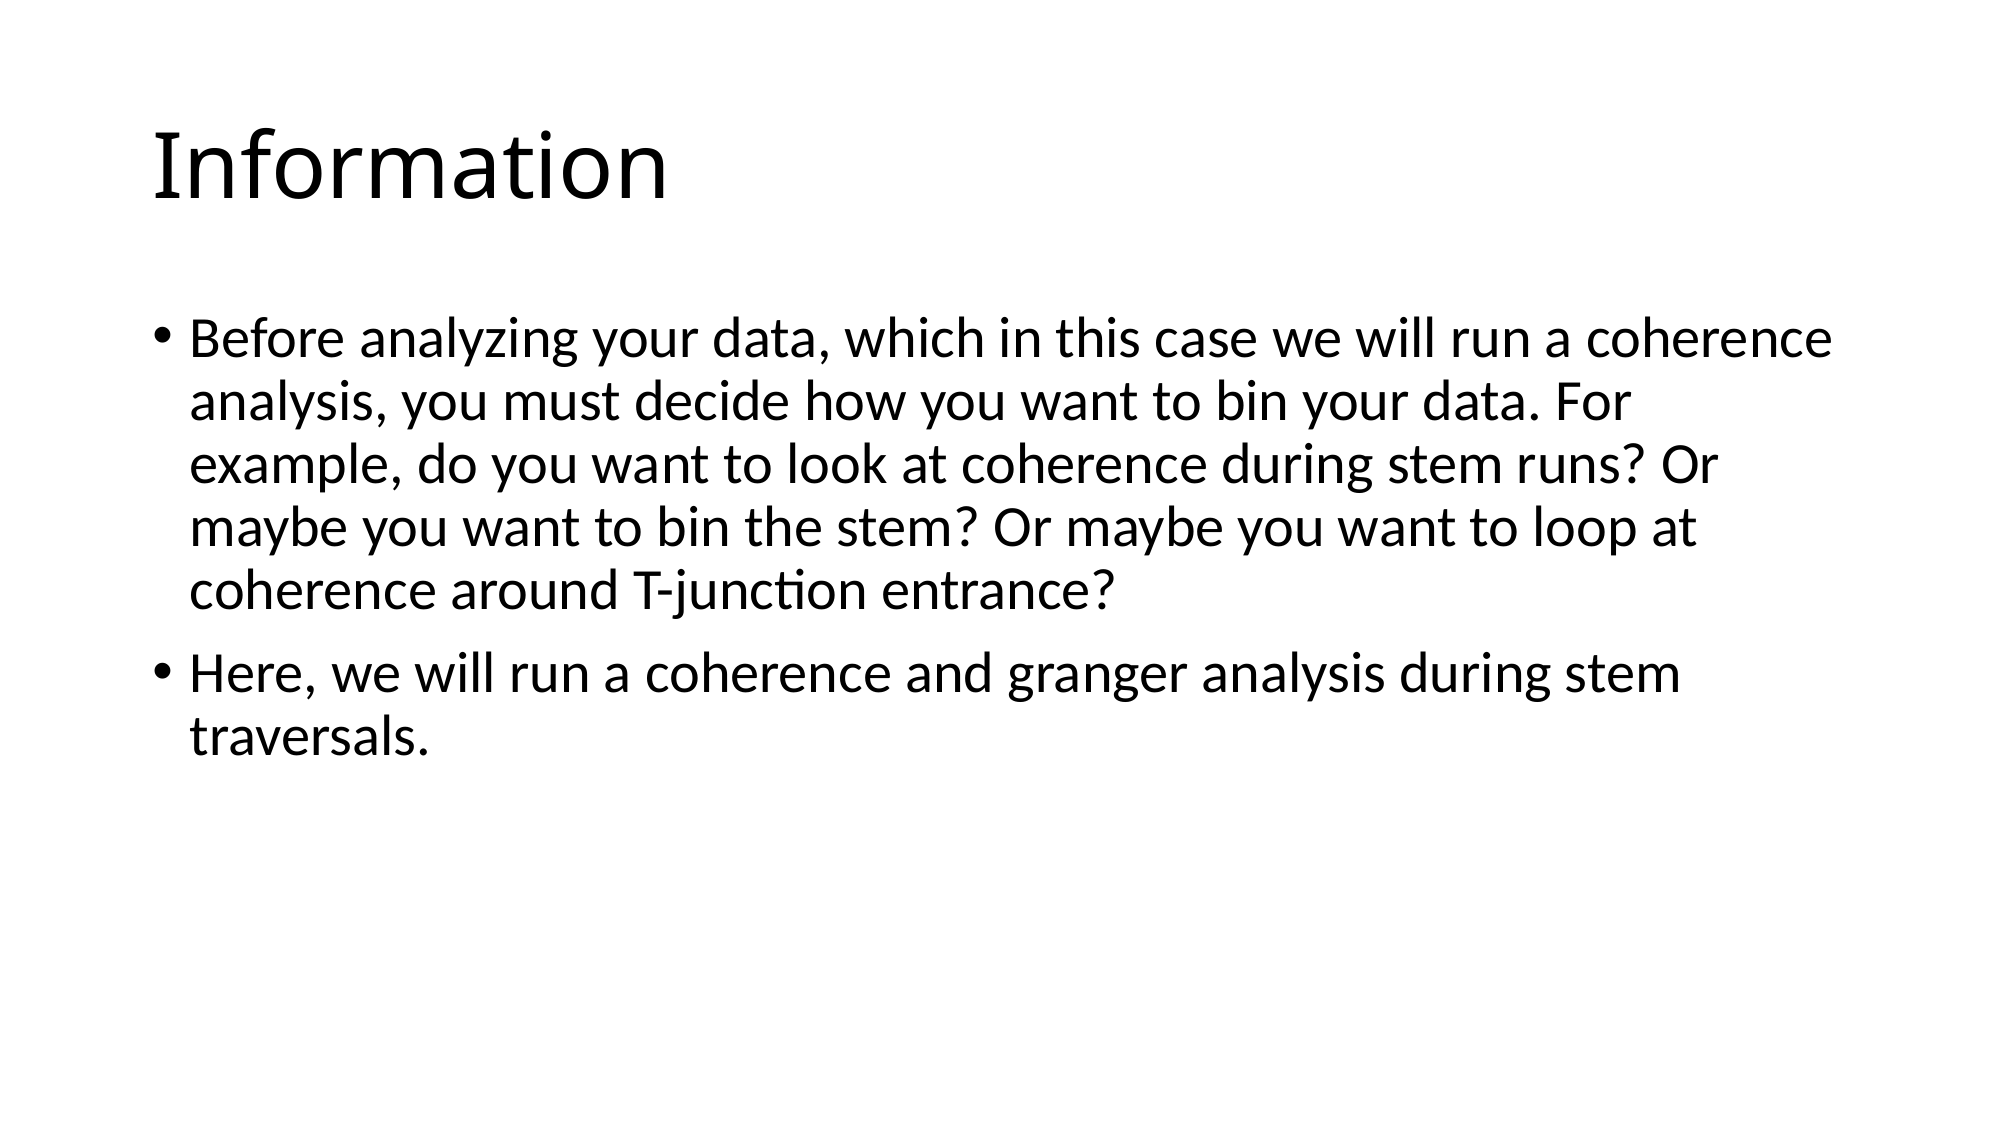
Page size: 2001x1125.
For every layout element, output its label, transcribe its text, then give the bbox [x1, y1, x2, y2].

list Before analyzing your data, which in this case we will run a coherence analysis, you must decide how you want to bin your data. For example, do you want to look at coherence during stem runs? Or maybe you want to bin the stem? Or maybe you want to loop at coherence around T-junction entrance? Here, we will run a coherence and granger analysis during stem traversals. [137, 299, 1863, 1014]
title Information [137, 59, 1863, 278]
